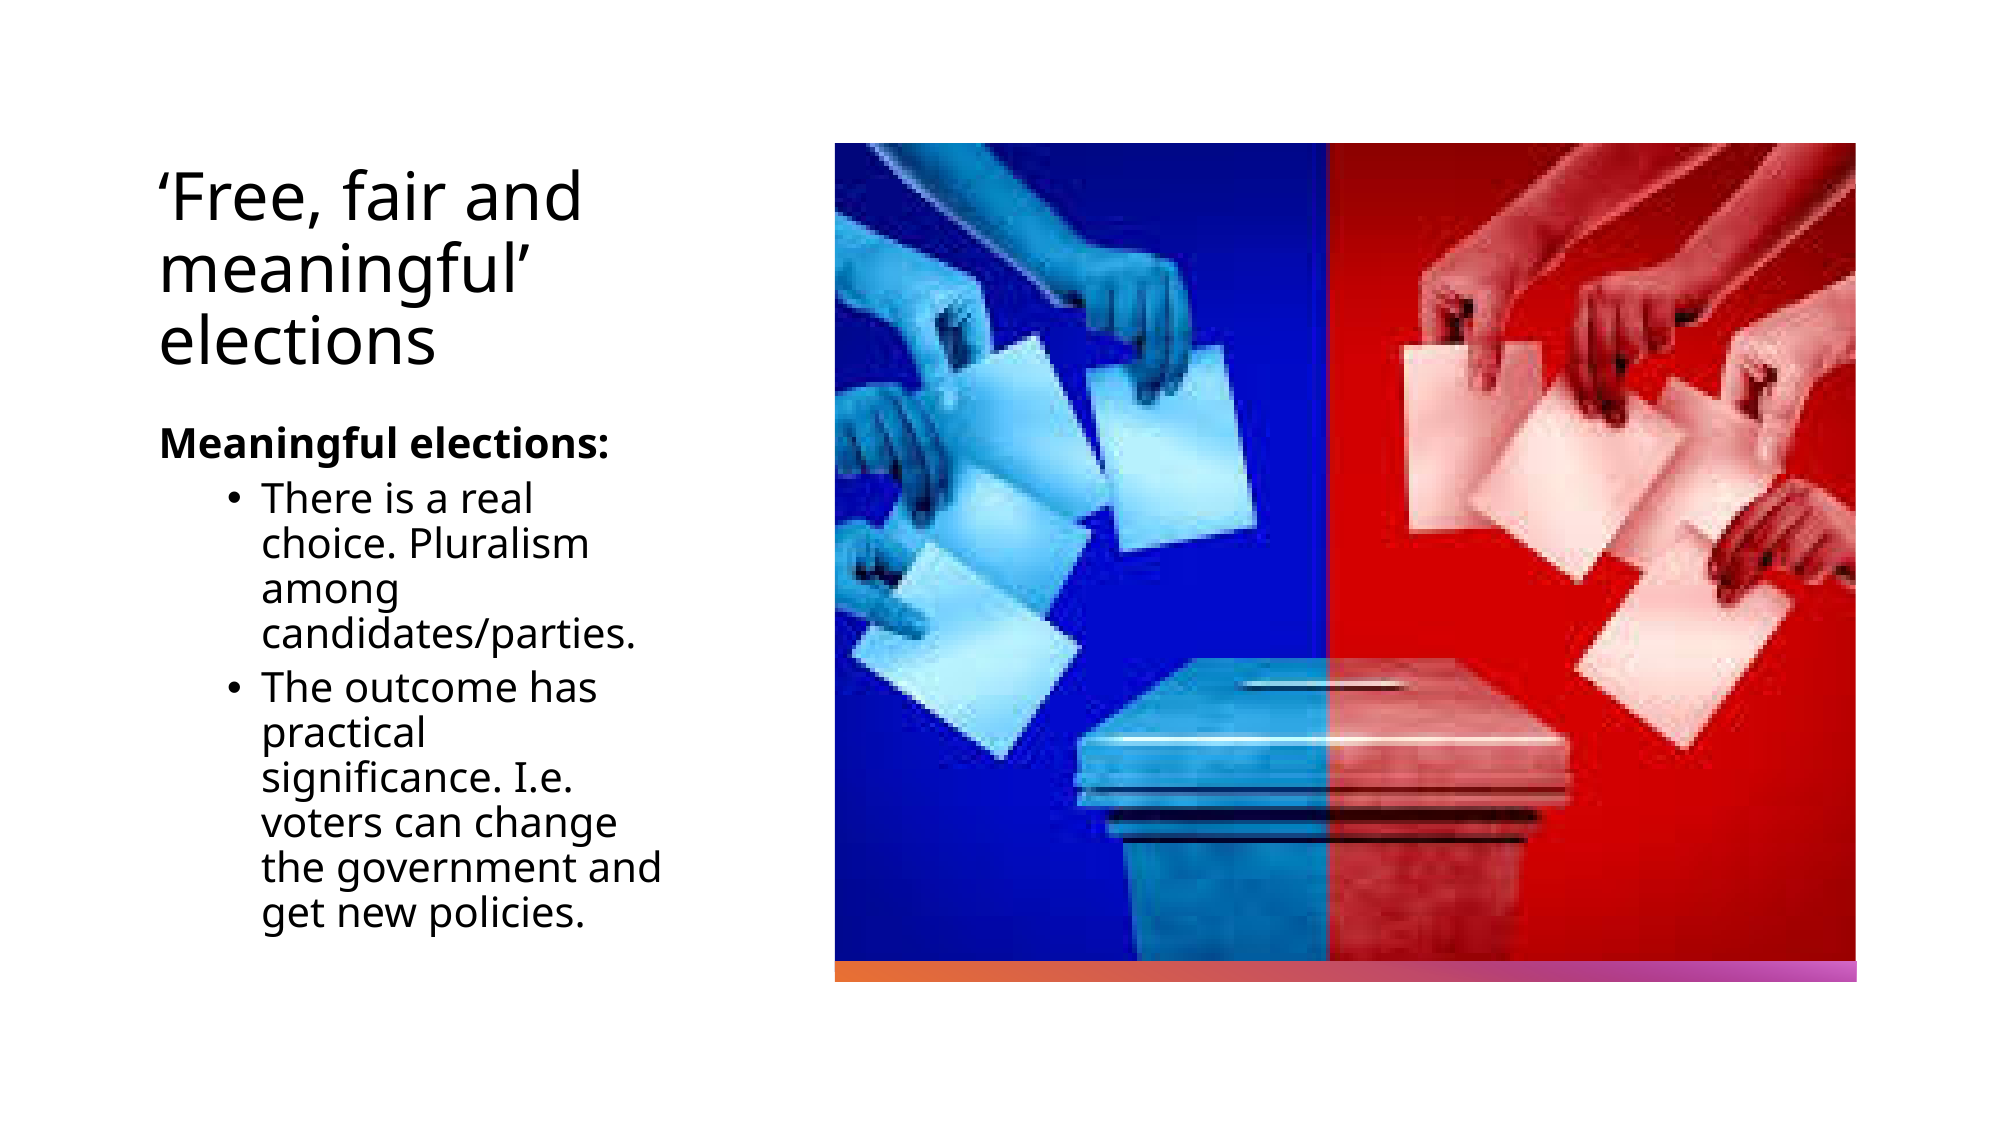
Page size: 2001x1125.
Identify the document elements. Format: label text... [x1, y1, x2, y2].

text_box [834, 960, 1857, 982]
list Meaningful elections: There is a real choice. Pluralism among candidates/parties. The outcome has practical significance. I.e. voters can change the government and get new policies. [143, 415, 693, 982]
picture [834, 143, 1857, 960]
title ‘Free, fair and meaningful’ elections [143, 121, 727, 387]
